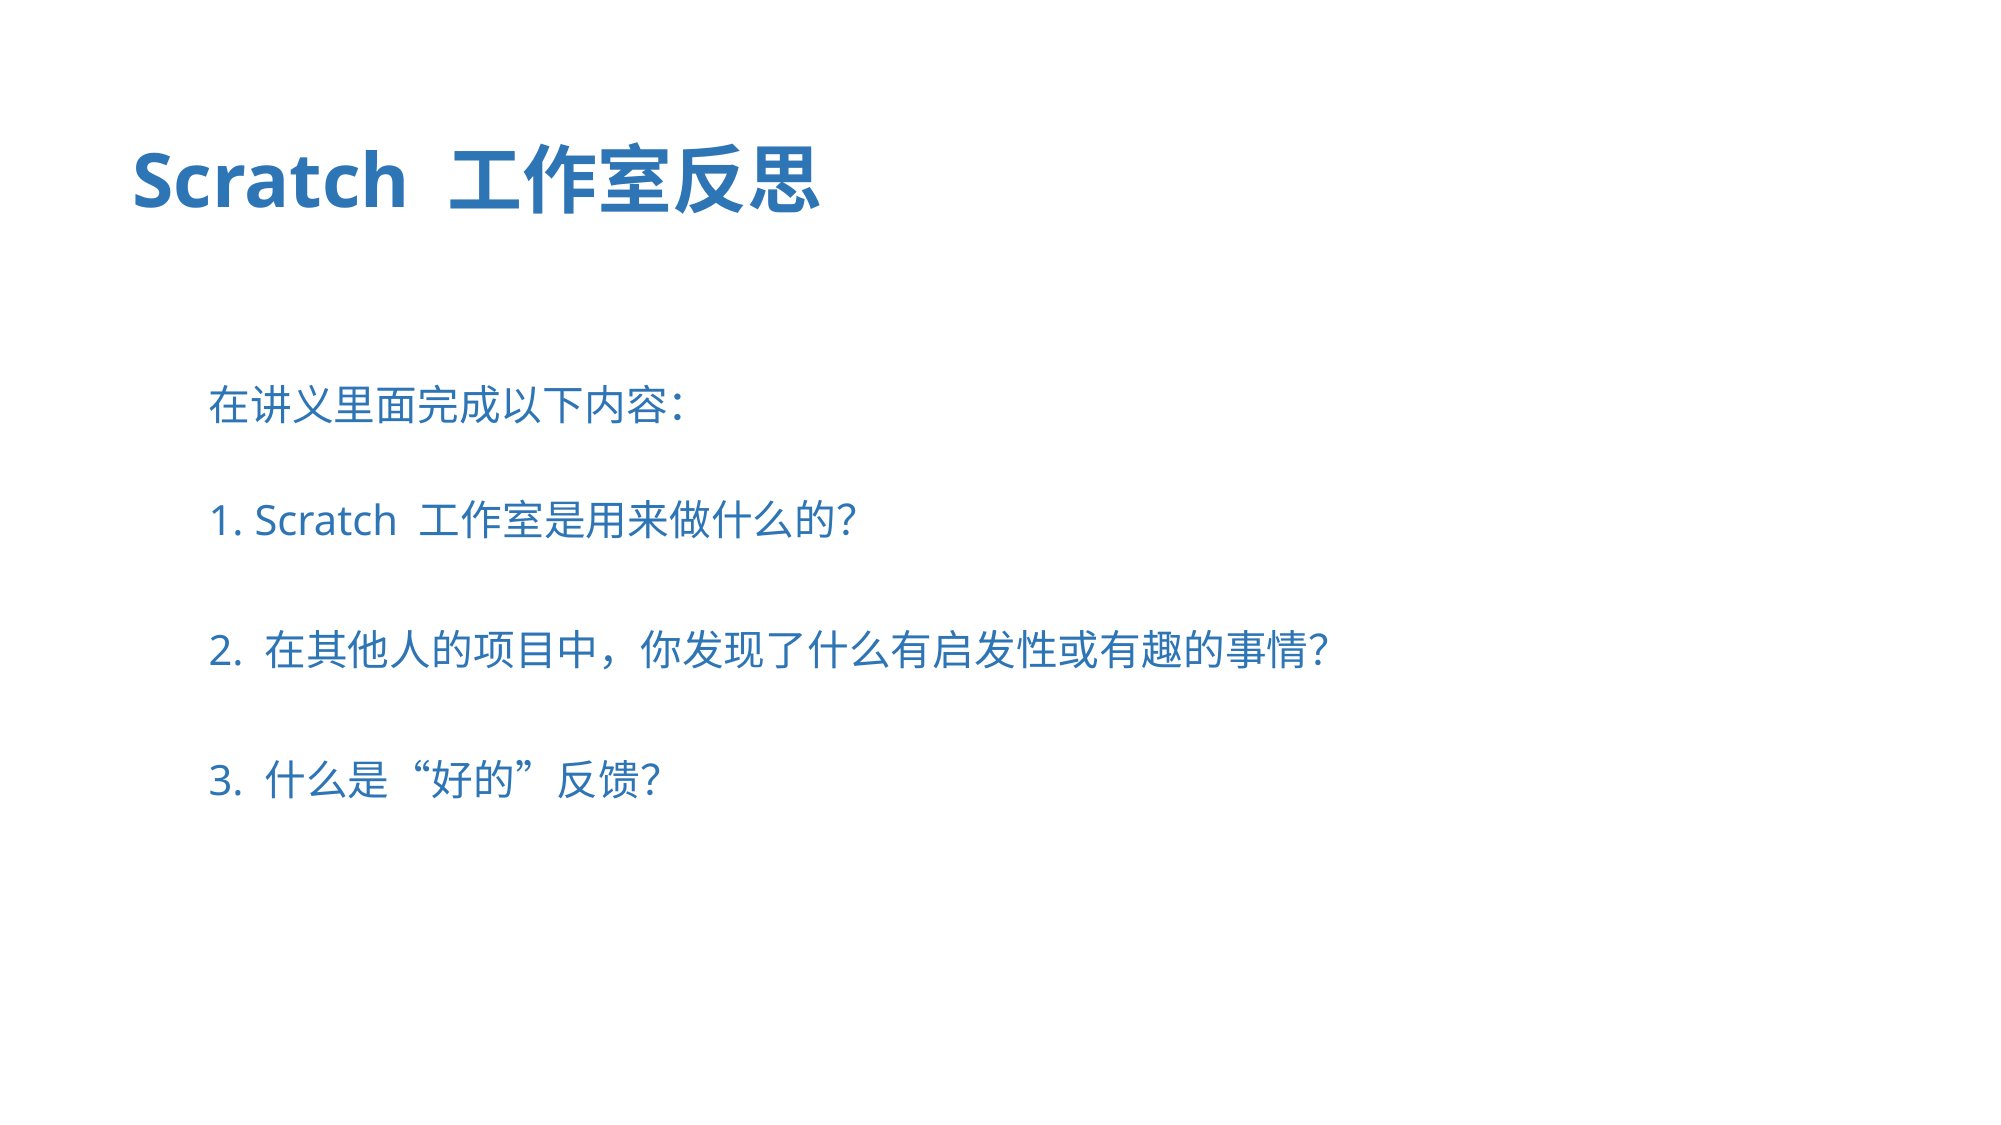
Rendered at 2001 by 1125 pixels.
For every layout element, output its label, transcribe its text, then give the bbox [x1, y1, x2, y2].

subtitle [193, 324, 1694, 596]
text_box 在讲义里面完成以下内容： 1. Scratch 工作室是用来做什么的？ 2. 在其他人的项目中，你发现了什么有启发性或有趣的事情？ 3. 什么是“好的”反馈？ [193, 371, 1515, 962]
text_box Scratch 工作室反思 [117, 125, 1515, 230]
